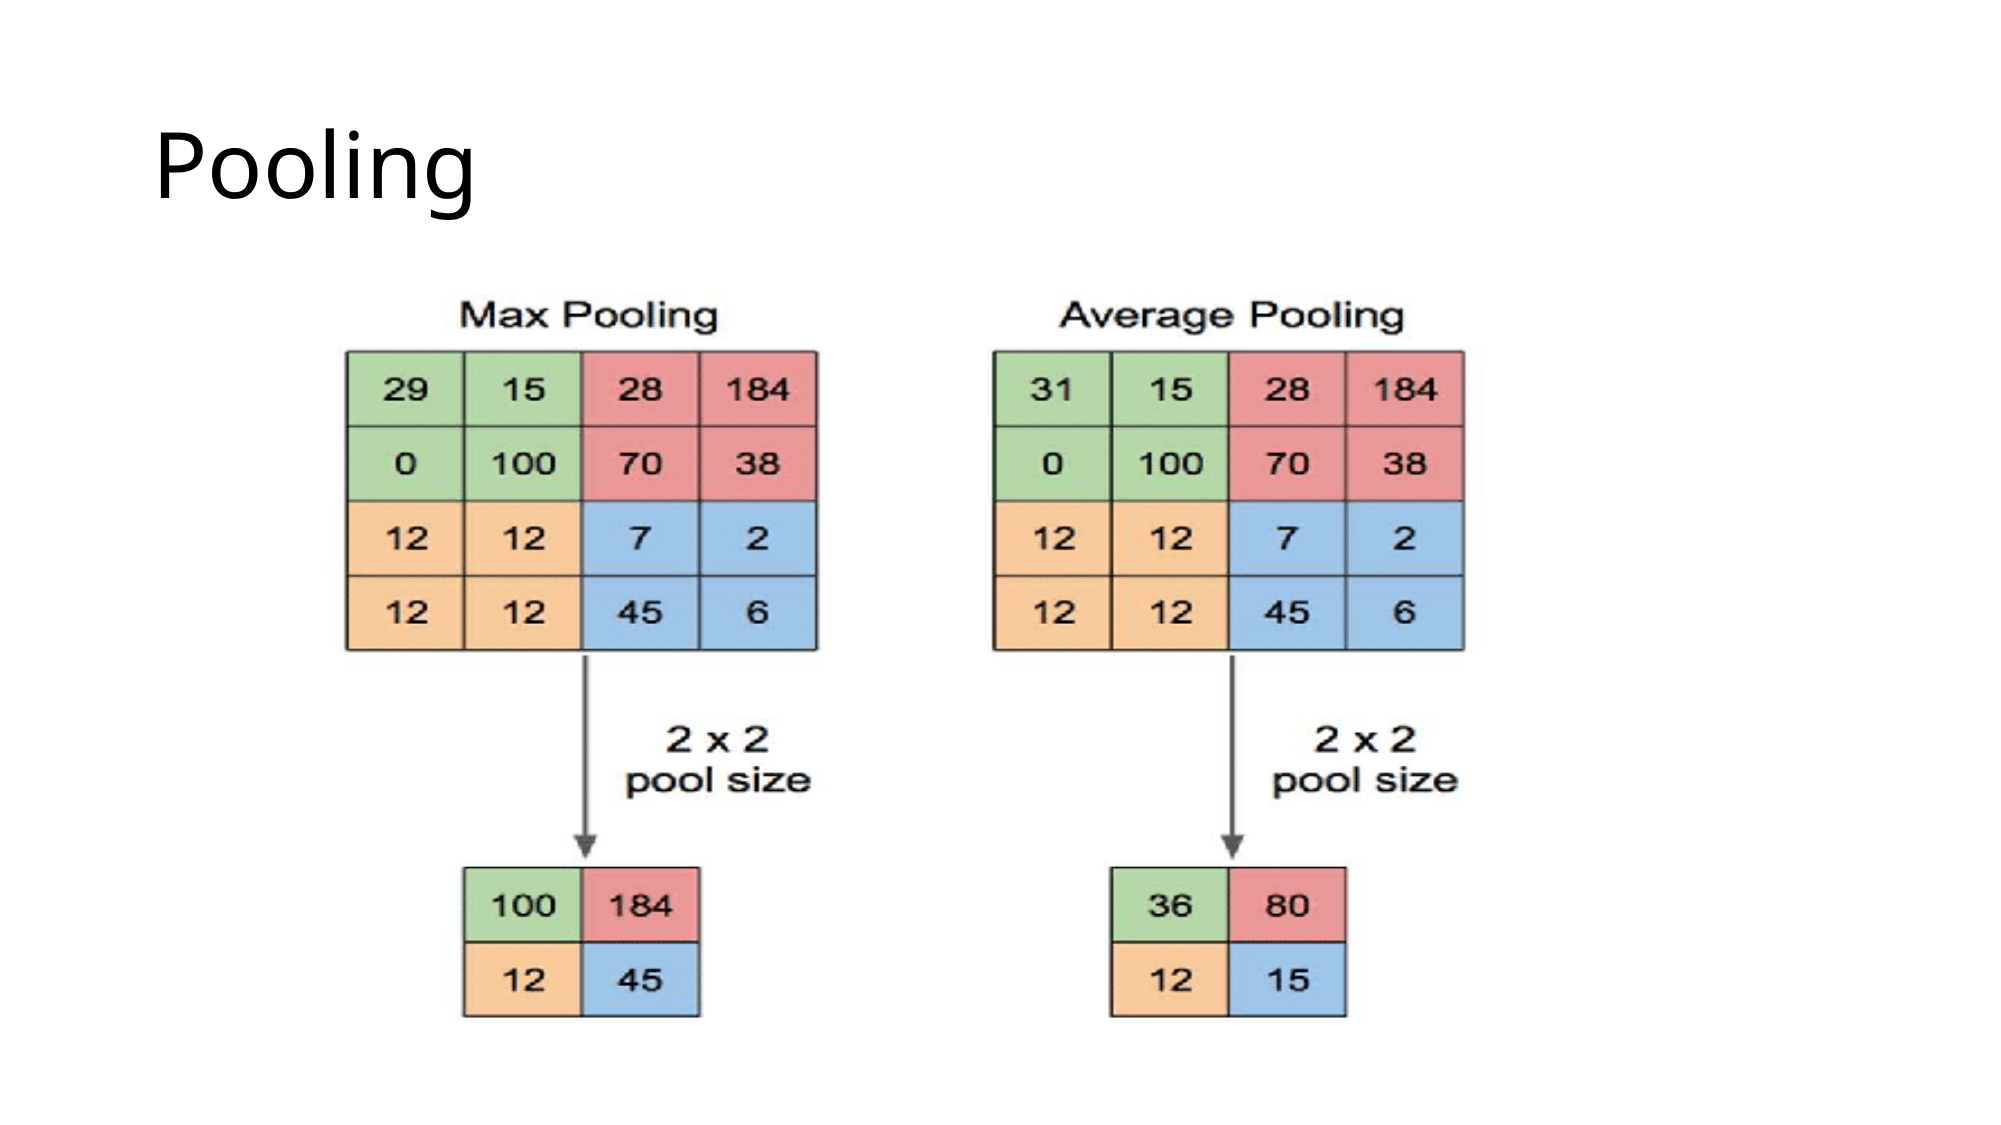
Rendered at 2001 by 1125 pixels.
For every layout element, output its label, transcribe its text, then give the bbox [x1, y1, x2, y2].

title Pooling [137, 59, 1863, 278]
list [327, 277, 1486, 1033]
